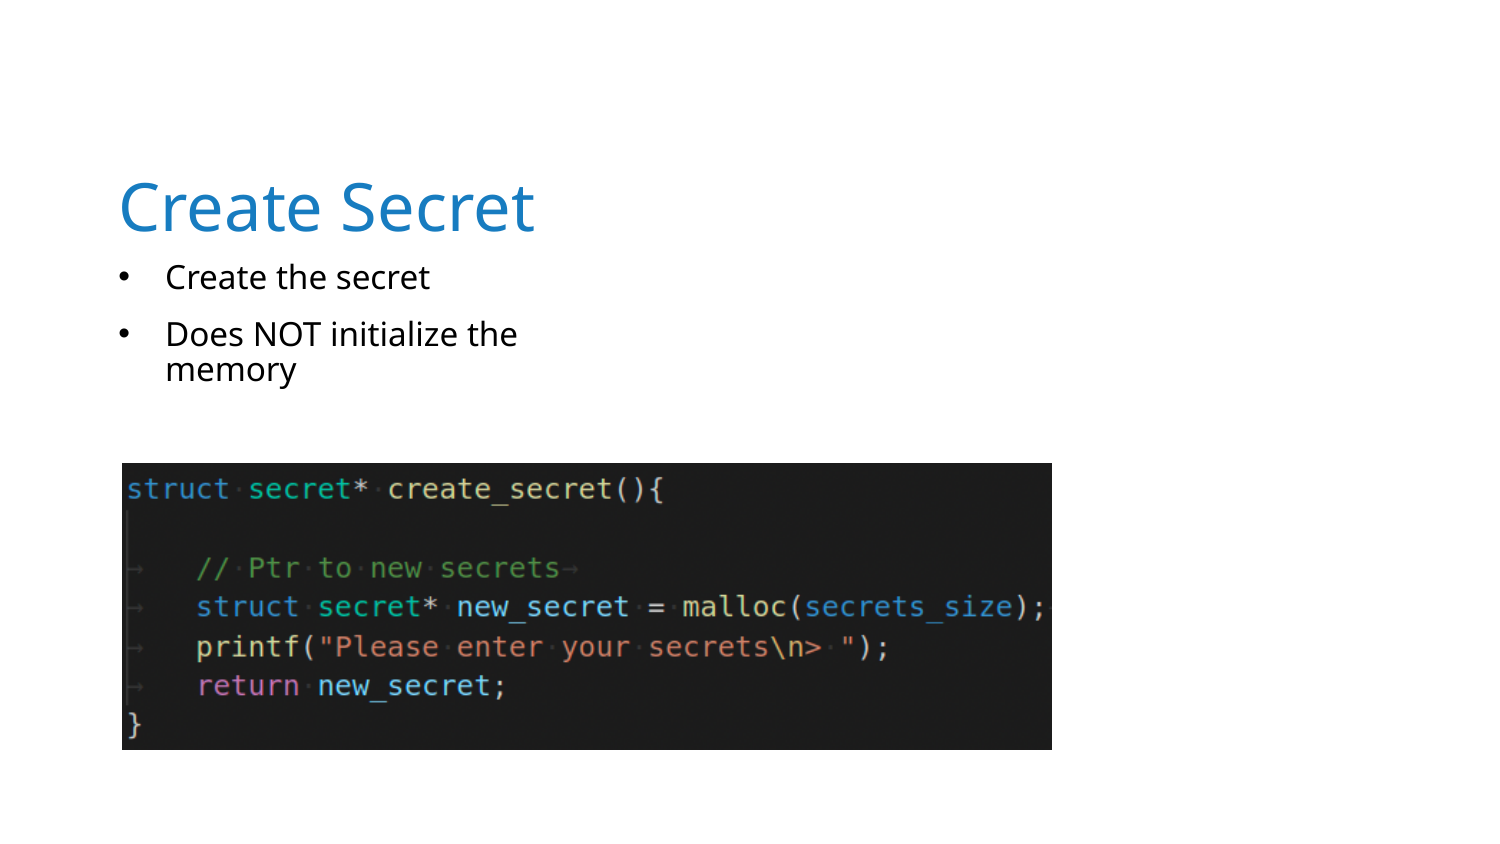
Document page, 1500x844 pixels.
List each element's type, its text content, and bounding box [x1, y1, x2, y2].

list Create the secret Does NOT initialize the memory [103, 253, 588, 723]
picture [122, 463, 1052, 750]
title Create Secret [103, 56, 588, 253]
